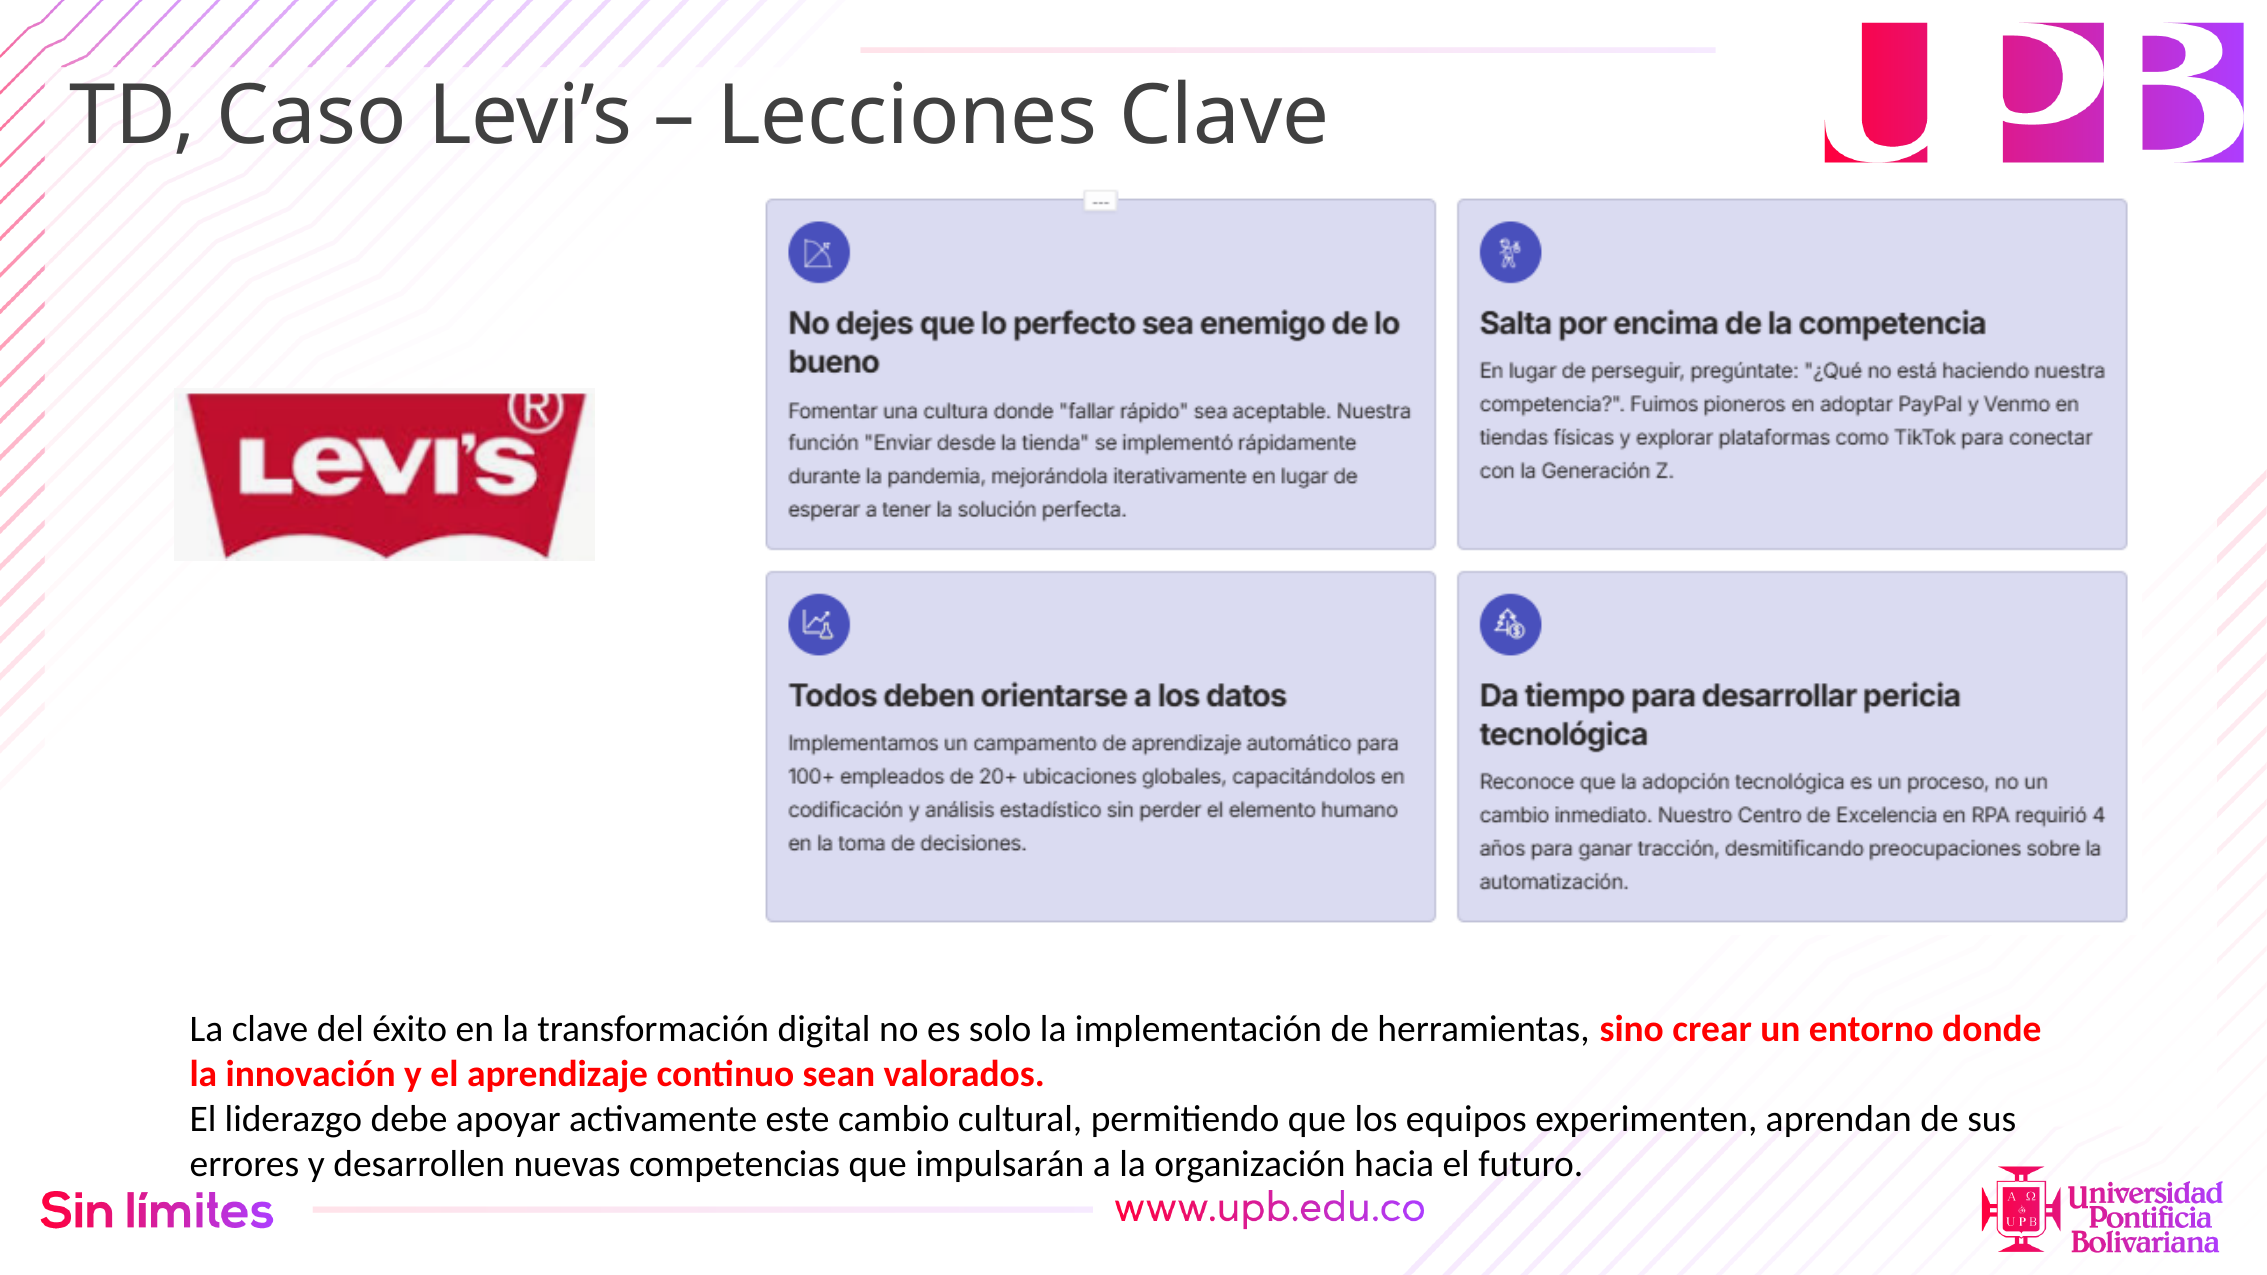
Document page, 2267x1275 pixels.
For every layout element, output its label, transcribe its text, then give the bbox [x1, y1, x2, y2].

text_box La clave del éxito en la transformación digital no es solo la implementación de herramientas, sino crear un entorno donde la innovación y el aprendizaje continuo sean valorados. El liderazgo debe apoyar activamente este cambio cultural, permitiendo que los equipos experimenten, aprendan de sus errores y desarrollen nuevas competencias que impulsarán a la organización hacia el futuro. [174, 996, 2092, 1191]
picture [0, 0, 2267, 1275]
text_box TD, Caso Levi’s – Lecciones Clave [54, 64, 1773, 186]
